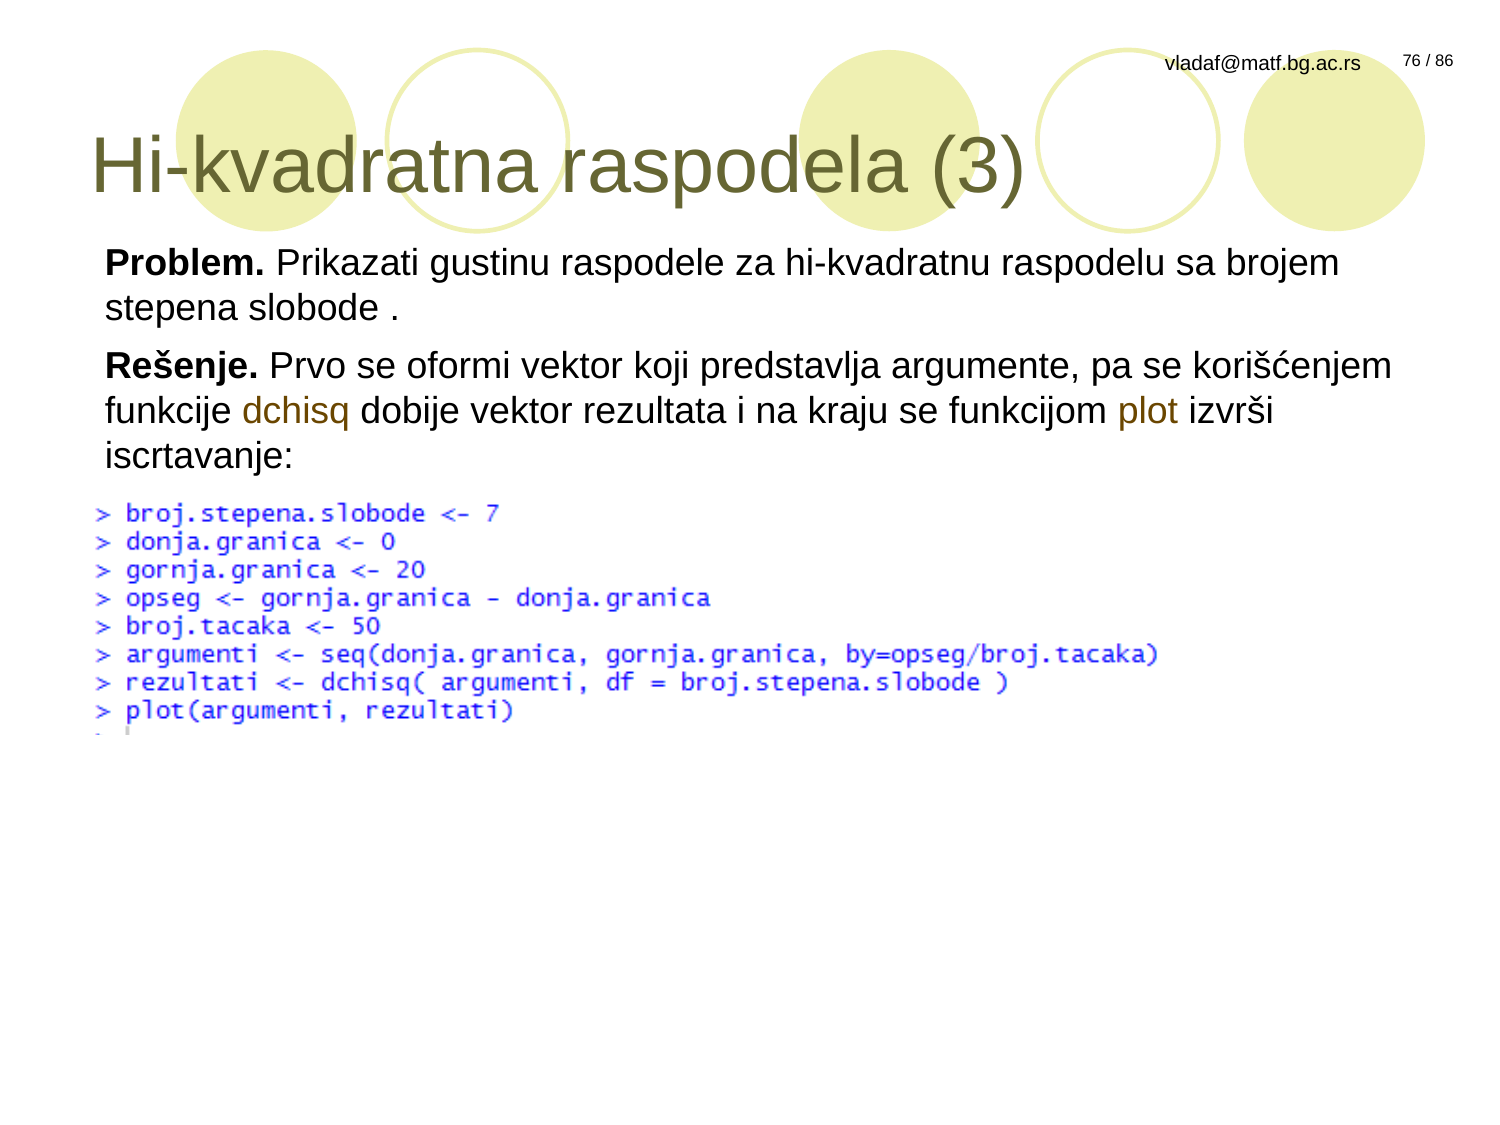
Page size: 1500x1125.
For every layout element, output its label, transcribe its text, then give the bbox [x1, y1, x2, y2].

title Hi-kvadratna raspodela (3) [75, 90, 1425, 233]
picture [89, 494, 1201, 736]
